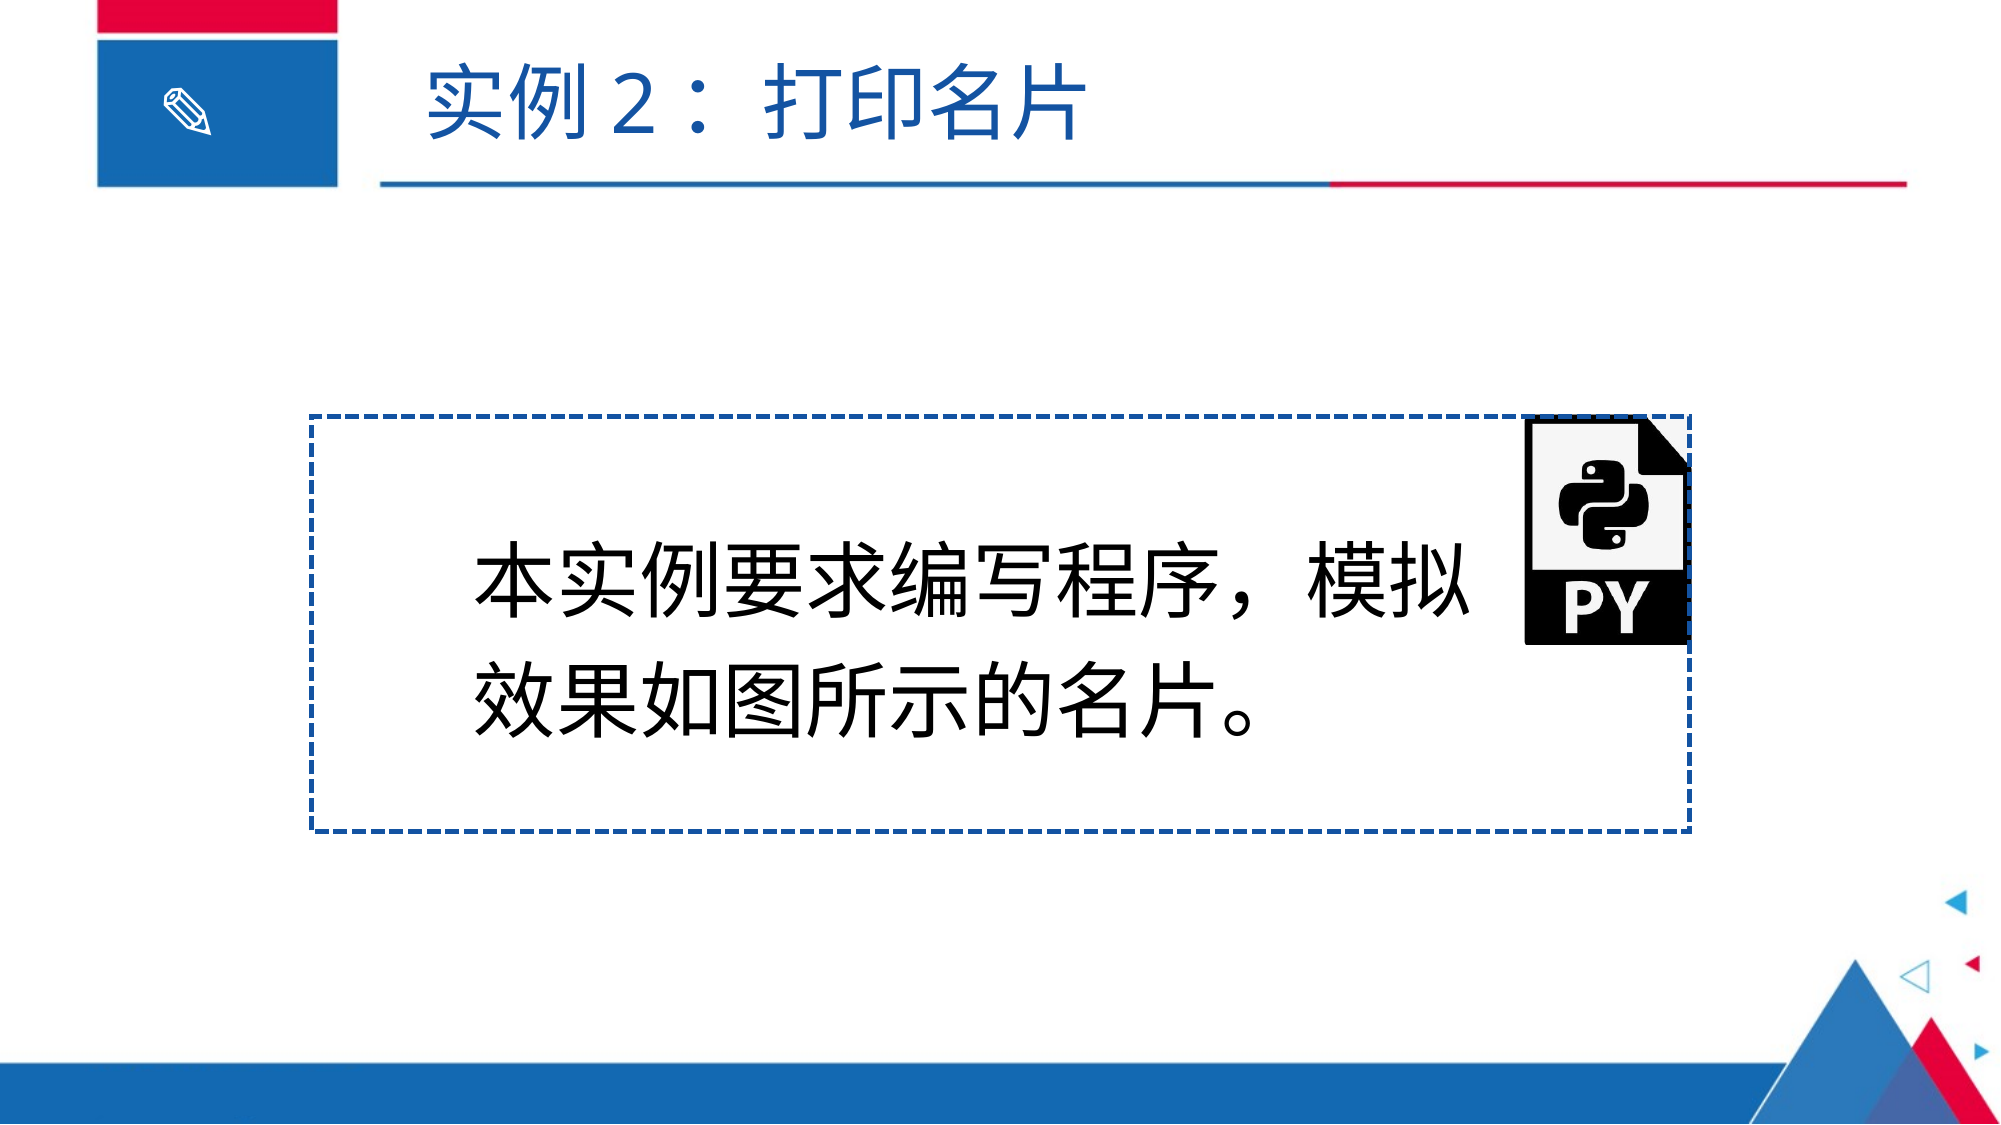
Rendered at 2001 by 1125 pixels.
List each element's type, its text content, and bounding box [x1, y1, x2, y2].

picture [0, 0, 2000, 1124]
text_box 实例2：打印名片 [409, 43, 1547, 158]
text_box 本实例要求编写程序，模拟效果如图所示的名片。 [457, 500, 1499, 756]
text_box [310, 415, 1691, 833]
